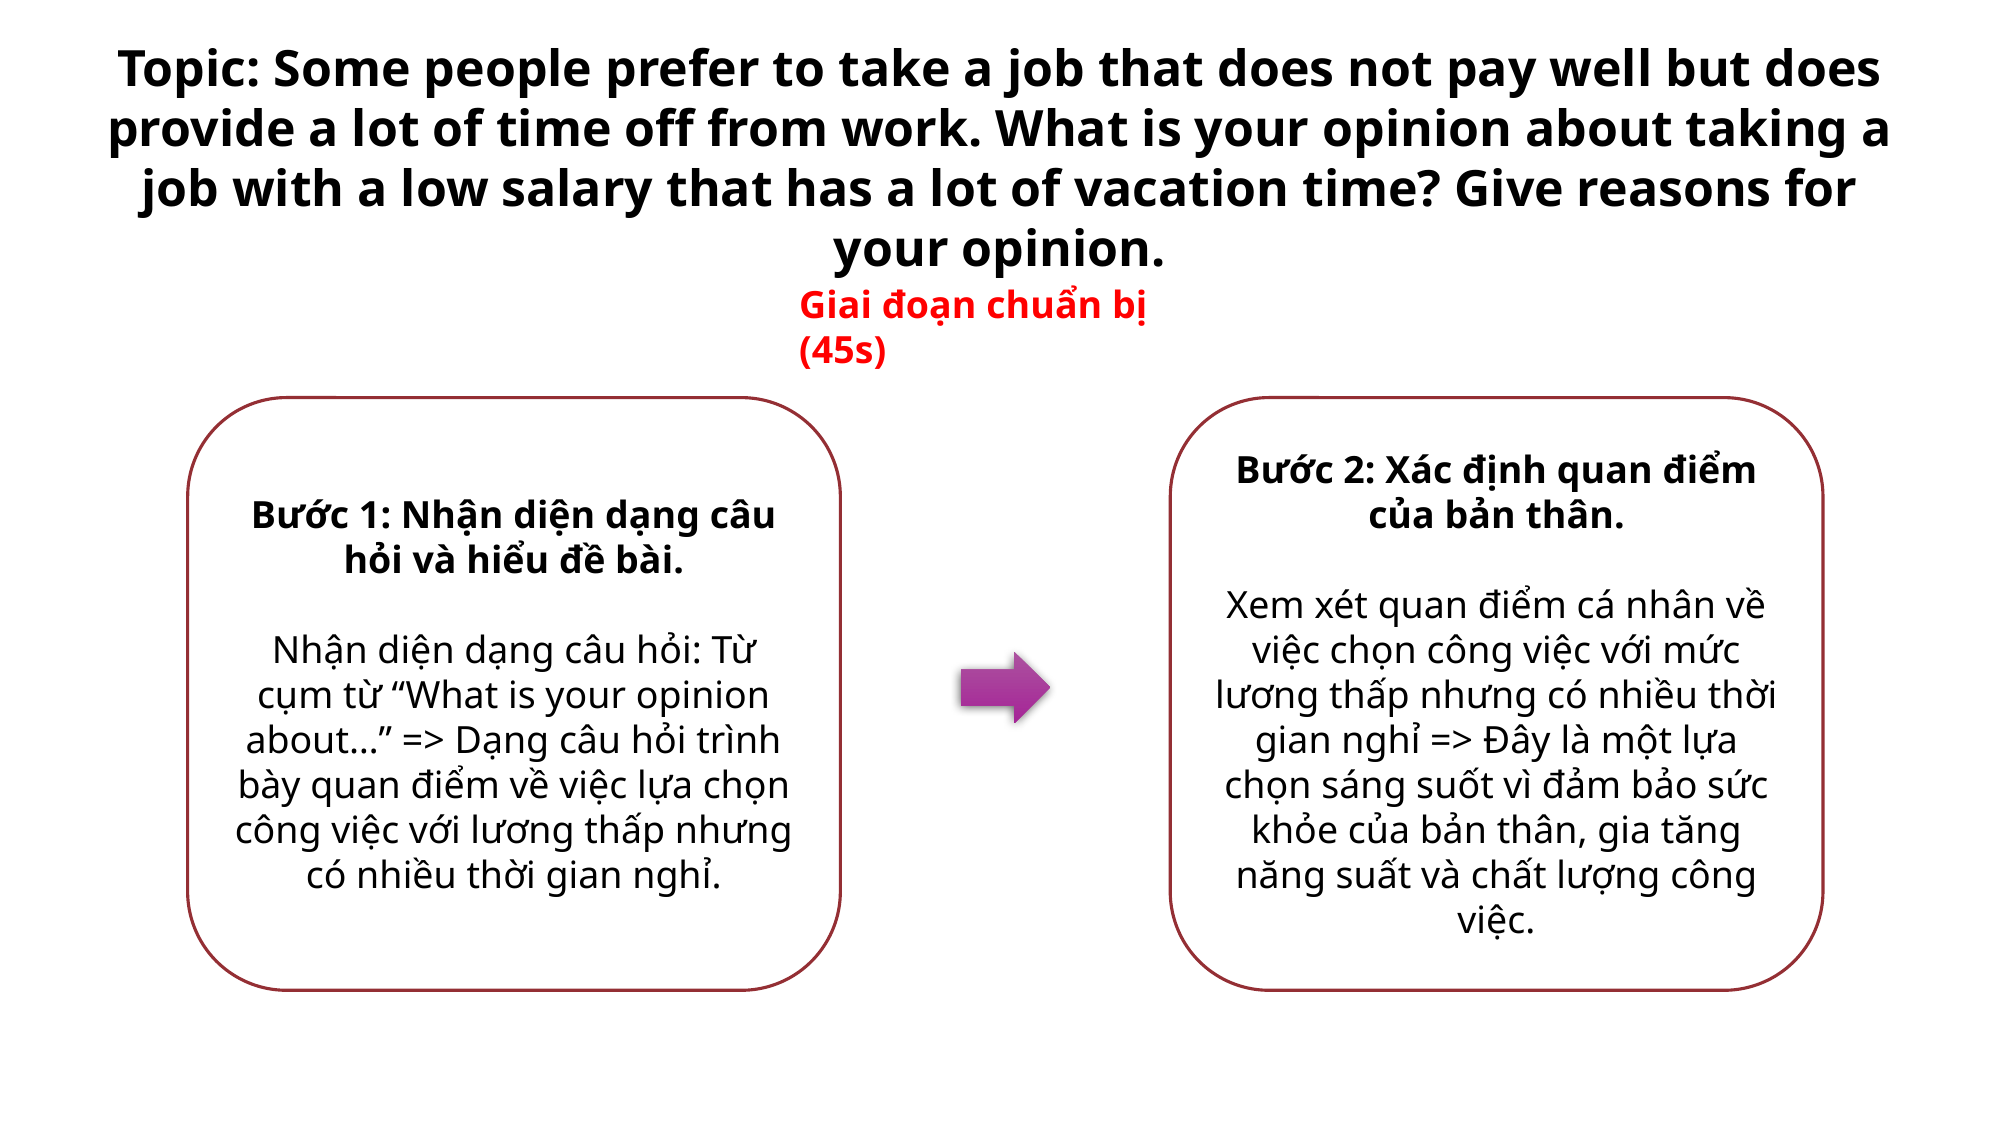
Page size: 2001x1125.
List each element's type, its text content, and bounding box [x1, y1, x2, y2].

text_box Topic: Some people prefer to take a job that does not pay well but does provide a lot of time off from work. What is your opinion about taking a job with a low salary that has a lot of vacation time? Give reasons for your opinion. [83, 29, 1917, 284]
text_box Giai đoạn chuẩn bị (45s) [784, 274, 1236, 379]
text_box Bước 1: Nhận diện dạng câu hỏi và hiểu đề bài. Nhận diện dạng câu hỏi: Từ cụm từ “What is your opinion about…” => Dạng câu hỏi trình bày quan điểm về việc lựa chọn công việc với lương thấp nhưng có nhiều thời gian nghỉ. [186, 395, 842, 992]
text_box [960, 651, 1051, 724]
text_box Bước 2: Xác định quan điểm của bản thân. Xem xét quan điểm cá nhân về việc chọn công việc với mức lương thấp nhưng có nhiều thời gian nghỉ => Đây là một lựa chọn sáng suốt vì đảm bảo sức khỏe của bản thân, gia tăng năng suất và chất lượng công việc. [1168, 395, 1825, 992]
